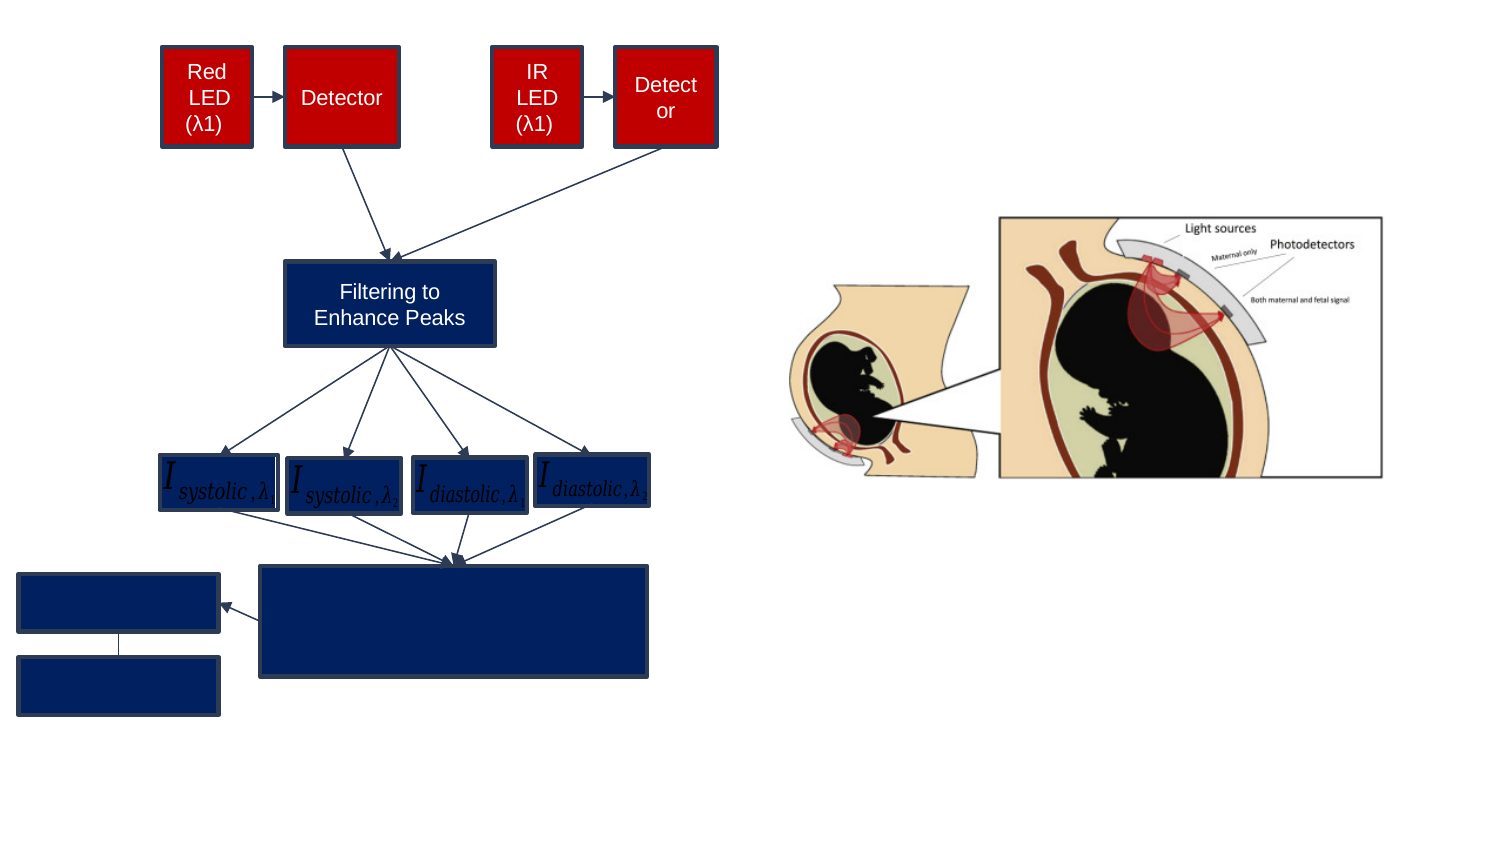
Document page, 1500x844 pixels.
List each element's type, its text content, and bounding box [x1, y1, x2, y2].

text_box Detector [613, 45, 719, 149]
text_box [218, 602, 261, 622]
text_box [343, 511, 448, 567]
text_box IR LED (λ1) [490, 45, 584, 144]
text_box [392, 146, 667, 262]
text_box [218, 507, 448, 567]
text_box Filtering to Enhance Peaks [283, 259, 497, 344]
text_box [453, 503, 593, 567]
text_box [341, 146, 391, 262]
text_box Red LED (λ1) [160, 45, 254, 149]
picture [788, 215, 1385, 481]
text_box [218, 345, 342, 458]
text_box Detector [283, 45, 401, 149]
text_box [343, 345, 387, 461]
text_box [389, 345, 593, 457]
